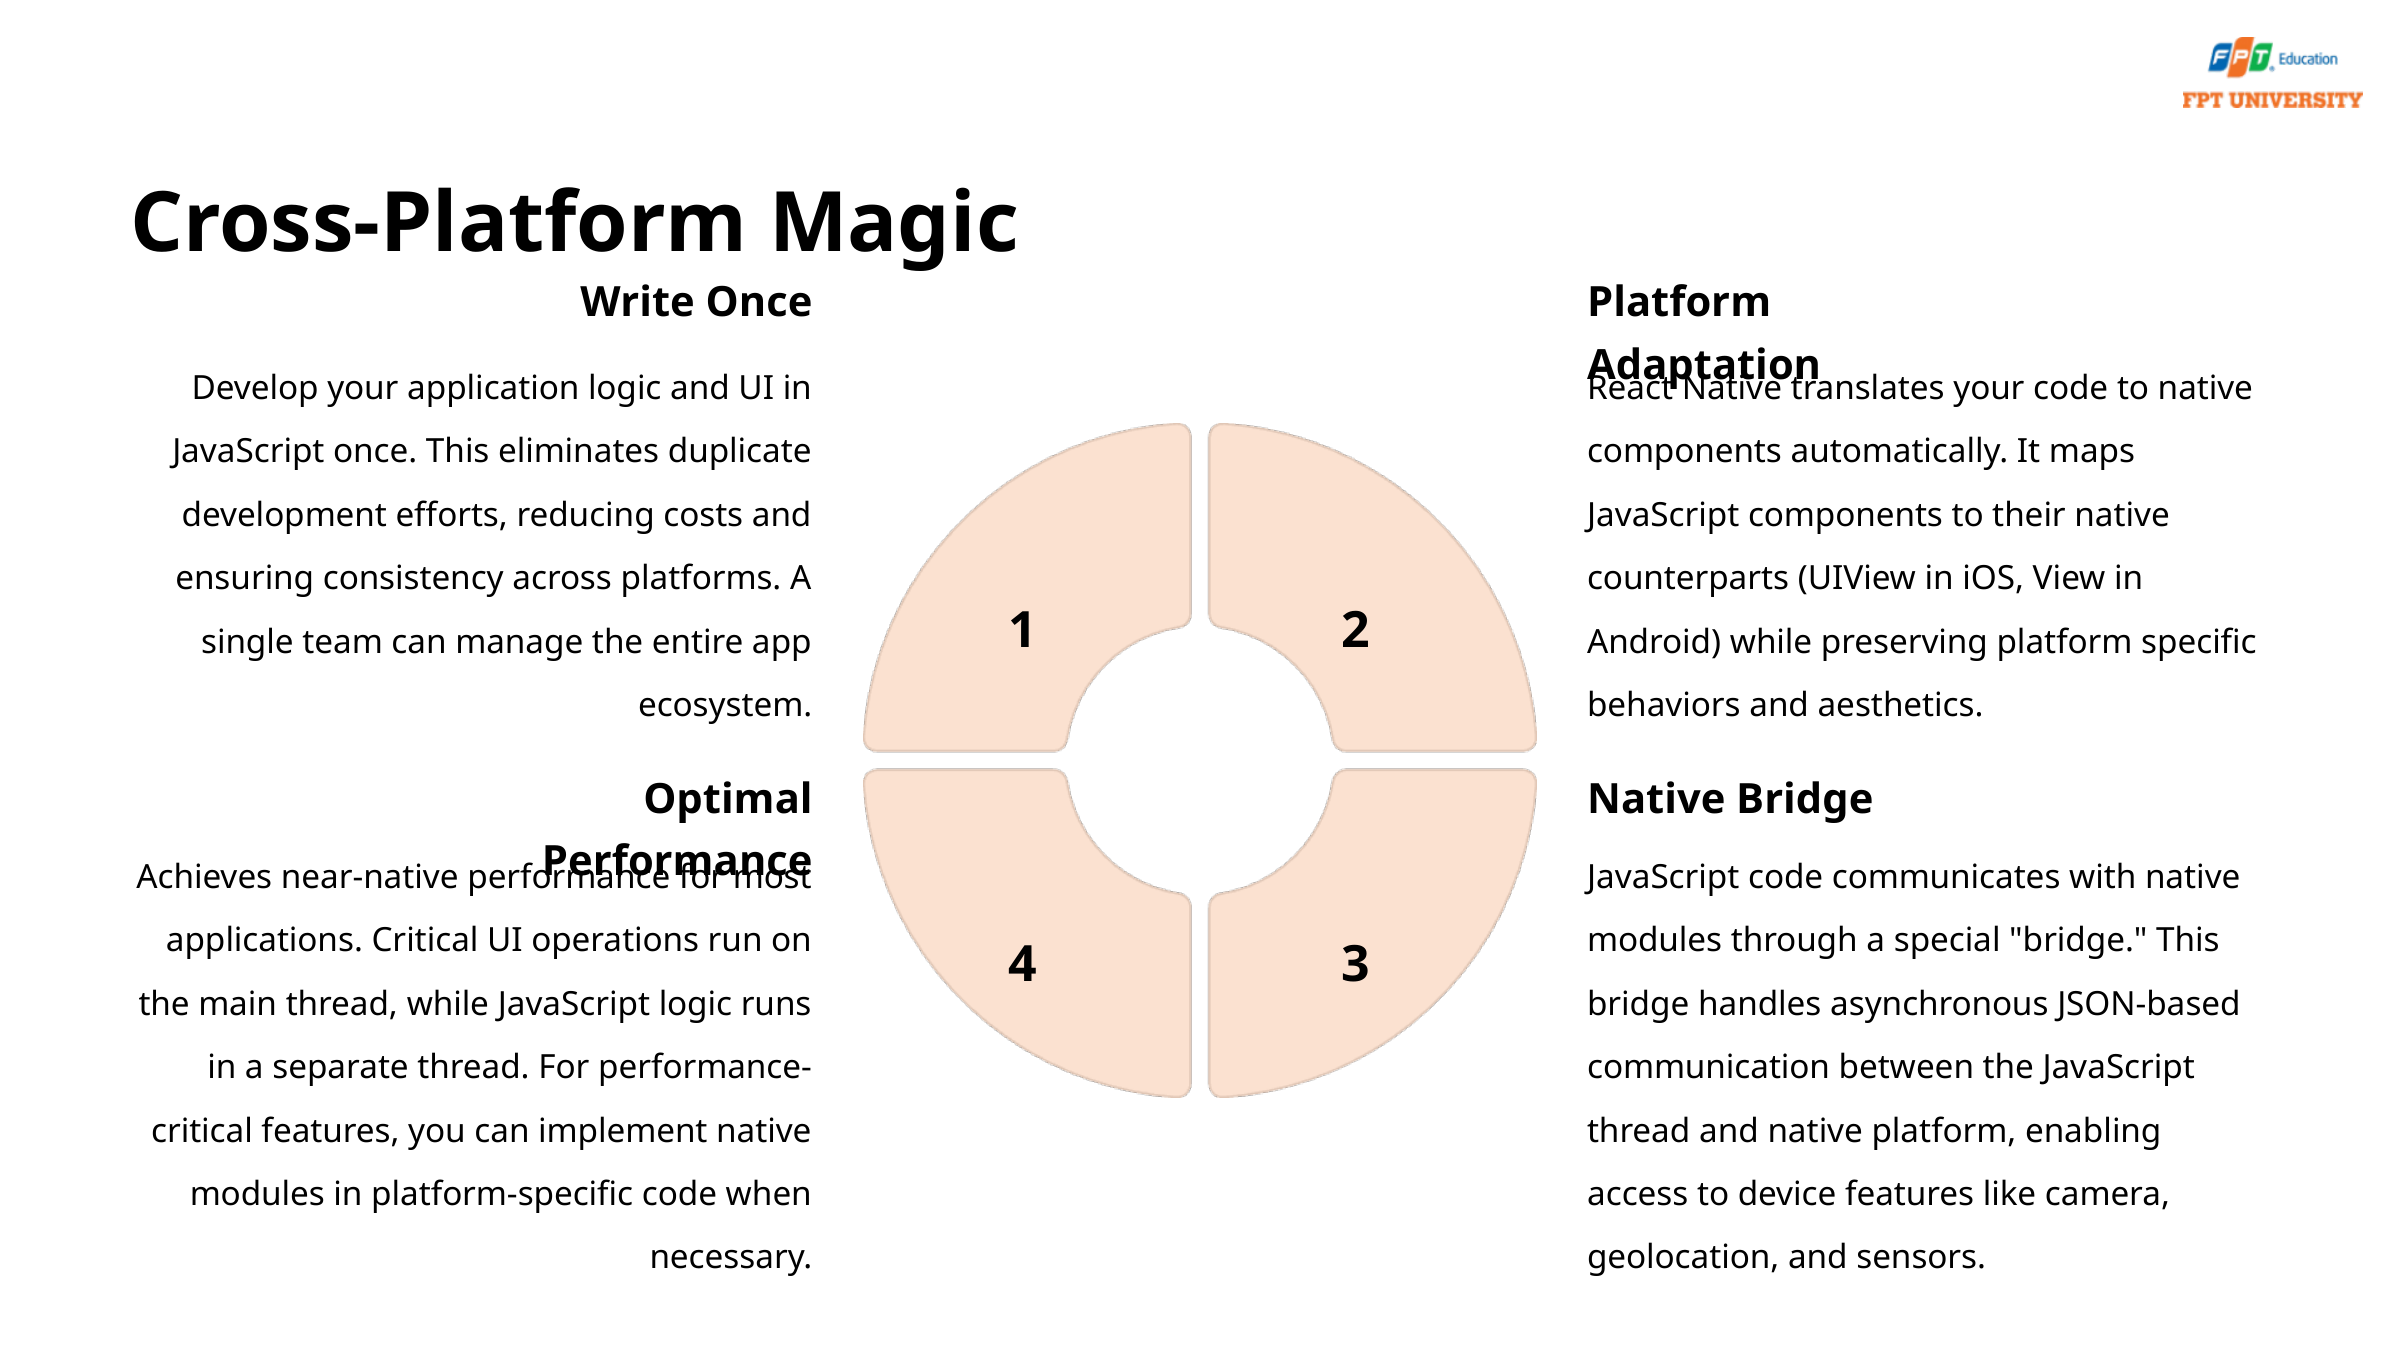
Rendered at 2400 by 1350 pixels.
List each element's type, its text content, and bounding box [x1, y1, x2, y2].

text_box Write Once [394, 262, 813, 315]
picture [2182, 37, 2363, 108]
text_box Achieves near-native performance for most applications. Critical UI operations run on the main thread, while JavaScript logic runs in a separate thread. For performance-critical features, you can implement native modules in platform-specific code when necessary. [130, 831, 813, 1207]
text_box JavaScript code communicates with native modules through a special "bridge." This bridge handles asynchronous JSON-based communication between the JavaScript thread and native platform, enabling access to device features like camera, geolocation, and sensors. [1587, 831, 2270, 1207]
text_box Optimal Performance [377, 759, 813, 812]
text_box Platform Adaptation [1587, 262, 2006, 315]
text_box React Native translates your code to native components automatically. It maps JavaScript components to their native counterparts (UIView in iOS, View in Android) while preserving platform specific behaviors and aesthetics. [1587, 342, 2270, 665]
text_box Cross-Platform Magic [130, 143, 1028, 248]
picture [862, 423, 1538, 1098]
text_box Develop your application logic and UI in JavaScript once. This eliminates duplicate development efforts, reducing costs and ensuring consistency across platforms. A single team can manage the entire app ecosystem. [130, 342, 813, 665]
text_box Native Bridge [1587, 759, 2006, 812]
